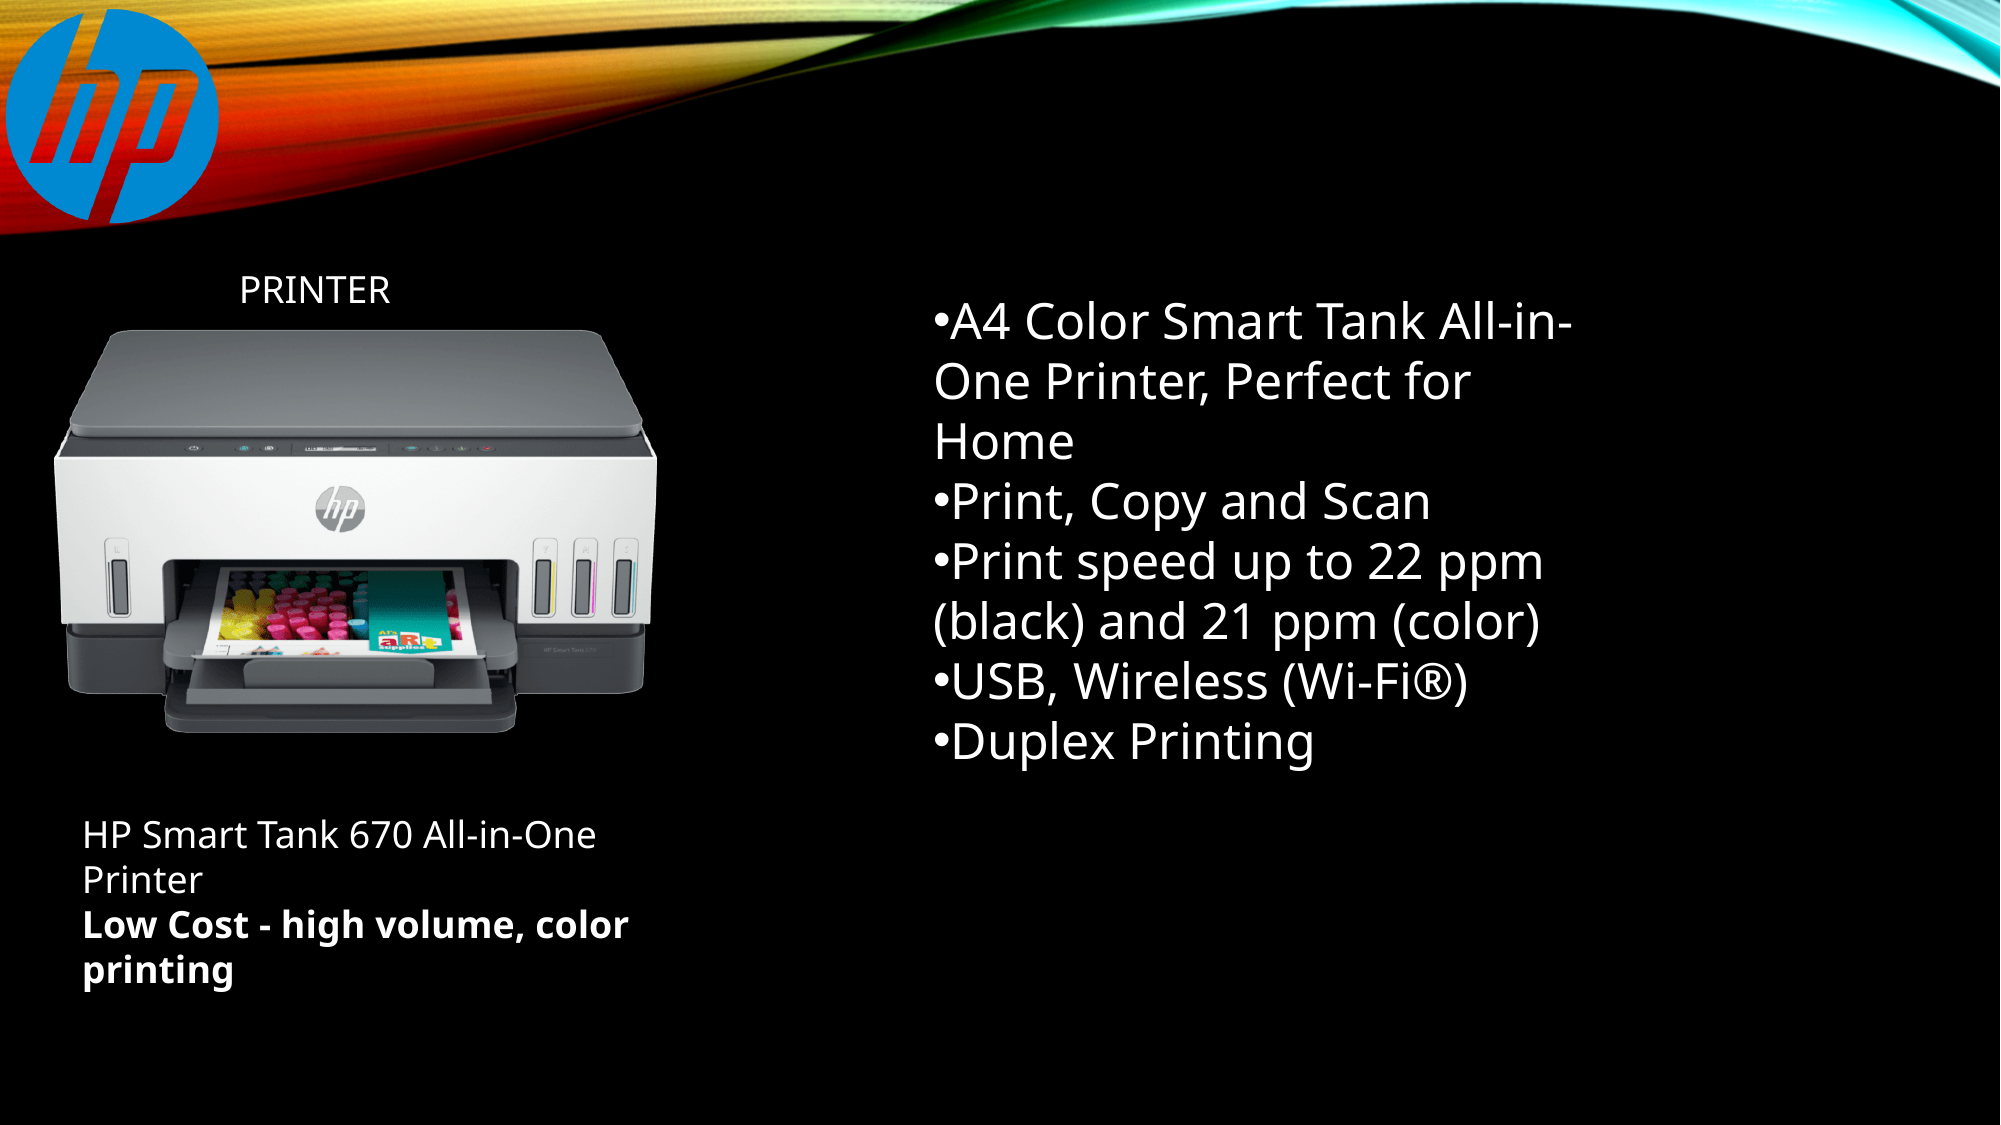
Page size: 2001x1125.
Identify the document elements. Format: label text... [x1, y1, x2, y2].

text_box HP Smart Tank 670 All-in-One Printer Low Cost - high volume, color printing [67, 803, 744, 998]
text_box PRINTER [223, 259, 583, 304]
picture [0, 0, 2000, 237]
text_box A4 Color Smart Tank All-in-One Printer, Perfect for Home Print, Copy and Scan Print speed up to 22 ppm (black) and 21 ppm (color) USB, Wireless (Wi-Fi®) Duplex Printing [918, 282, 1595, 837]
picture [54, 304, 658, 758]
